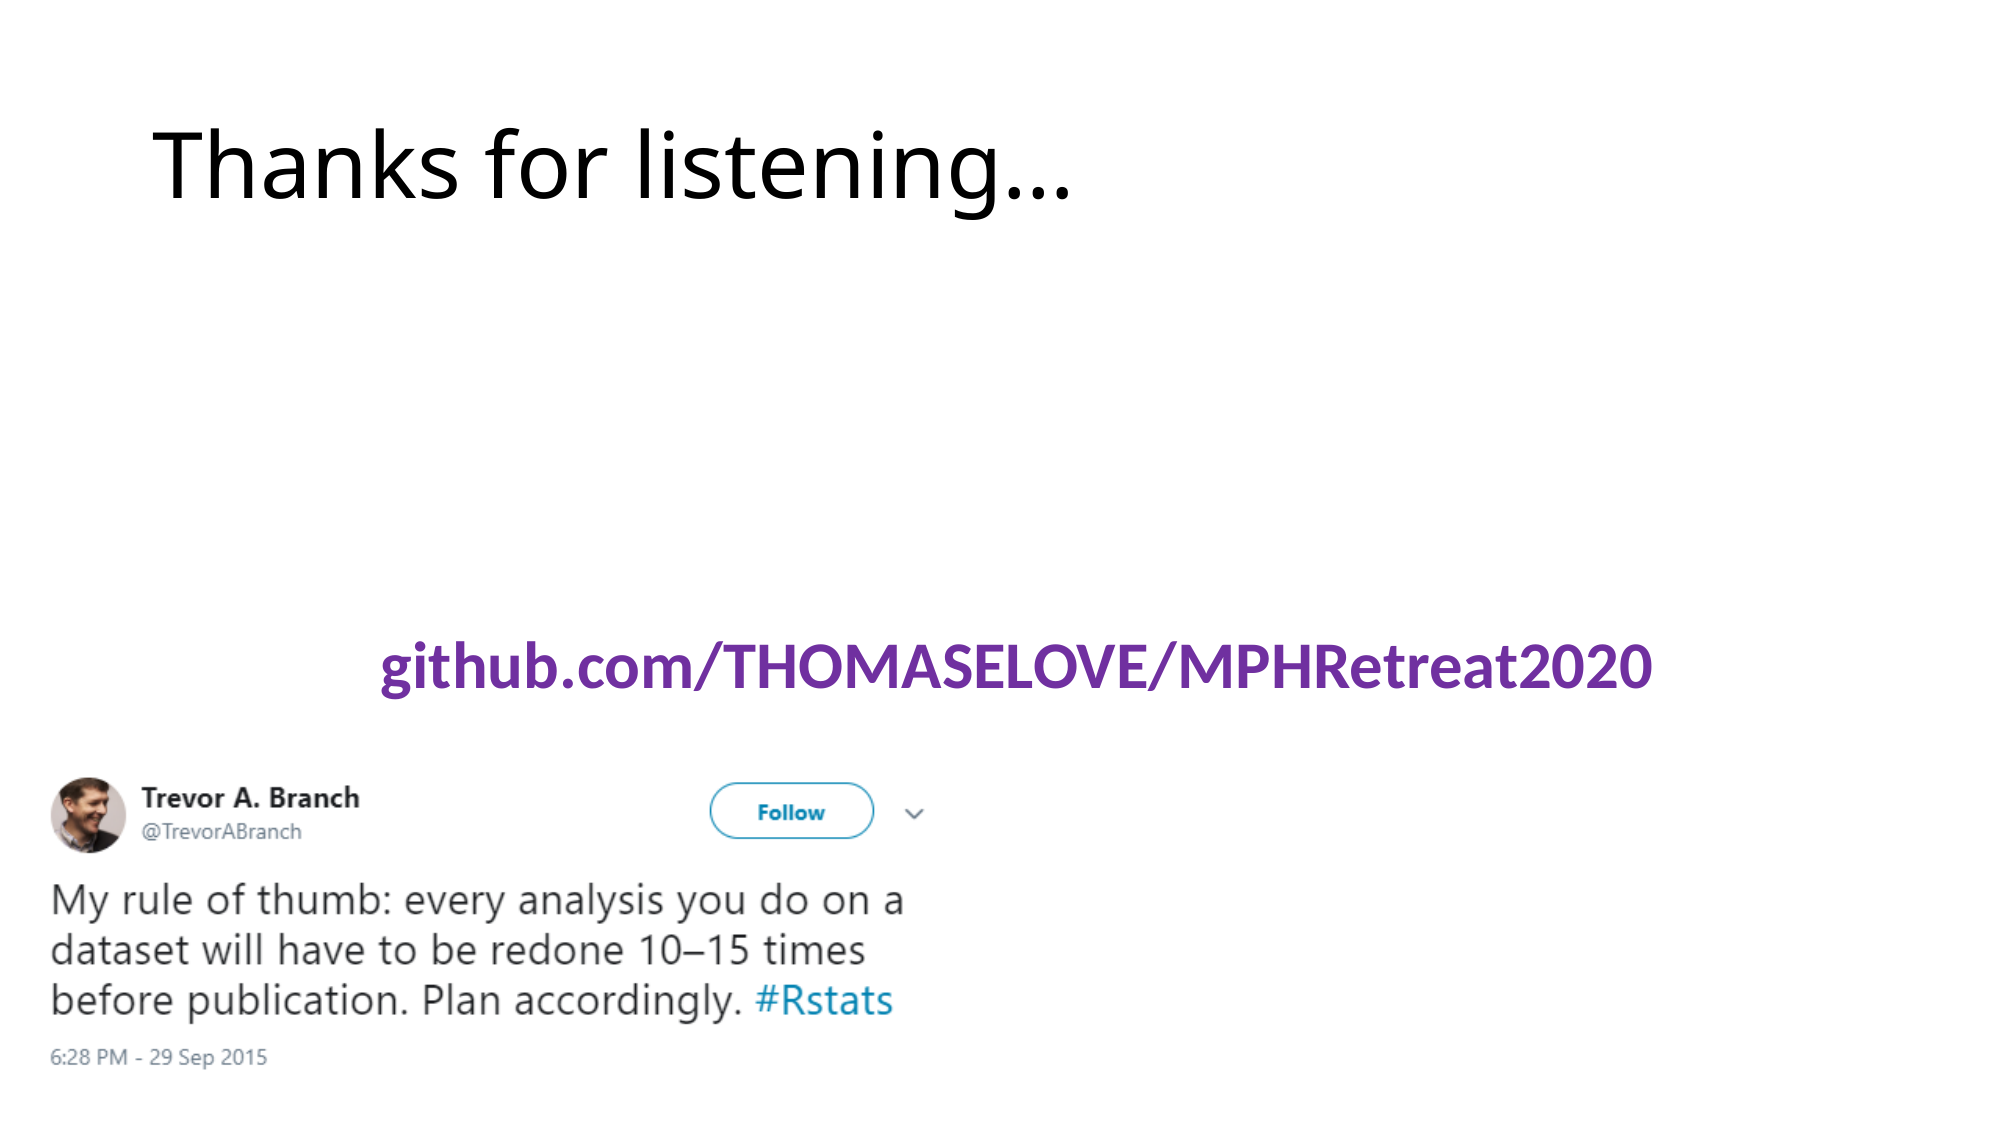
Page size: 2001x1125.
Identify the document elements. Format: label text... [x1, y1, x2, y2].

title Thanks for listening… [137, 59, 1863, 278]
picture [23, 756, 948, 1087]
text_box github.com/THOMASELOVE/MPHRetreat2020 [366, 614, 1772, 710]
